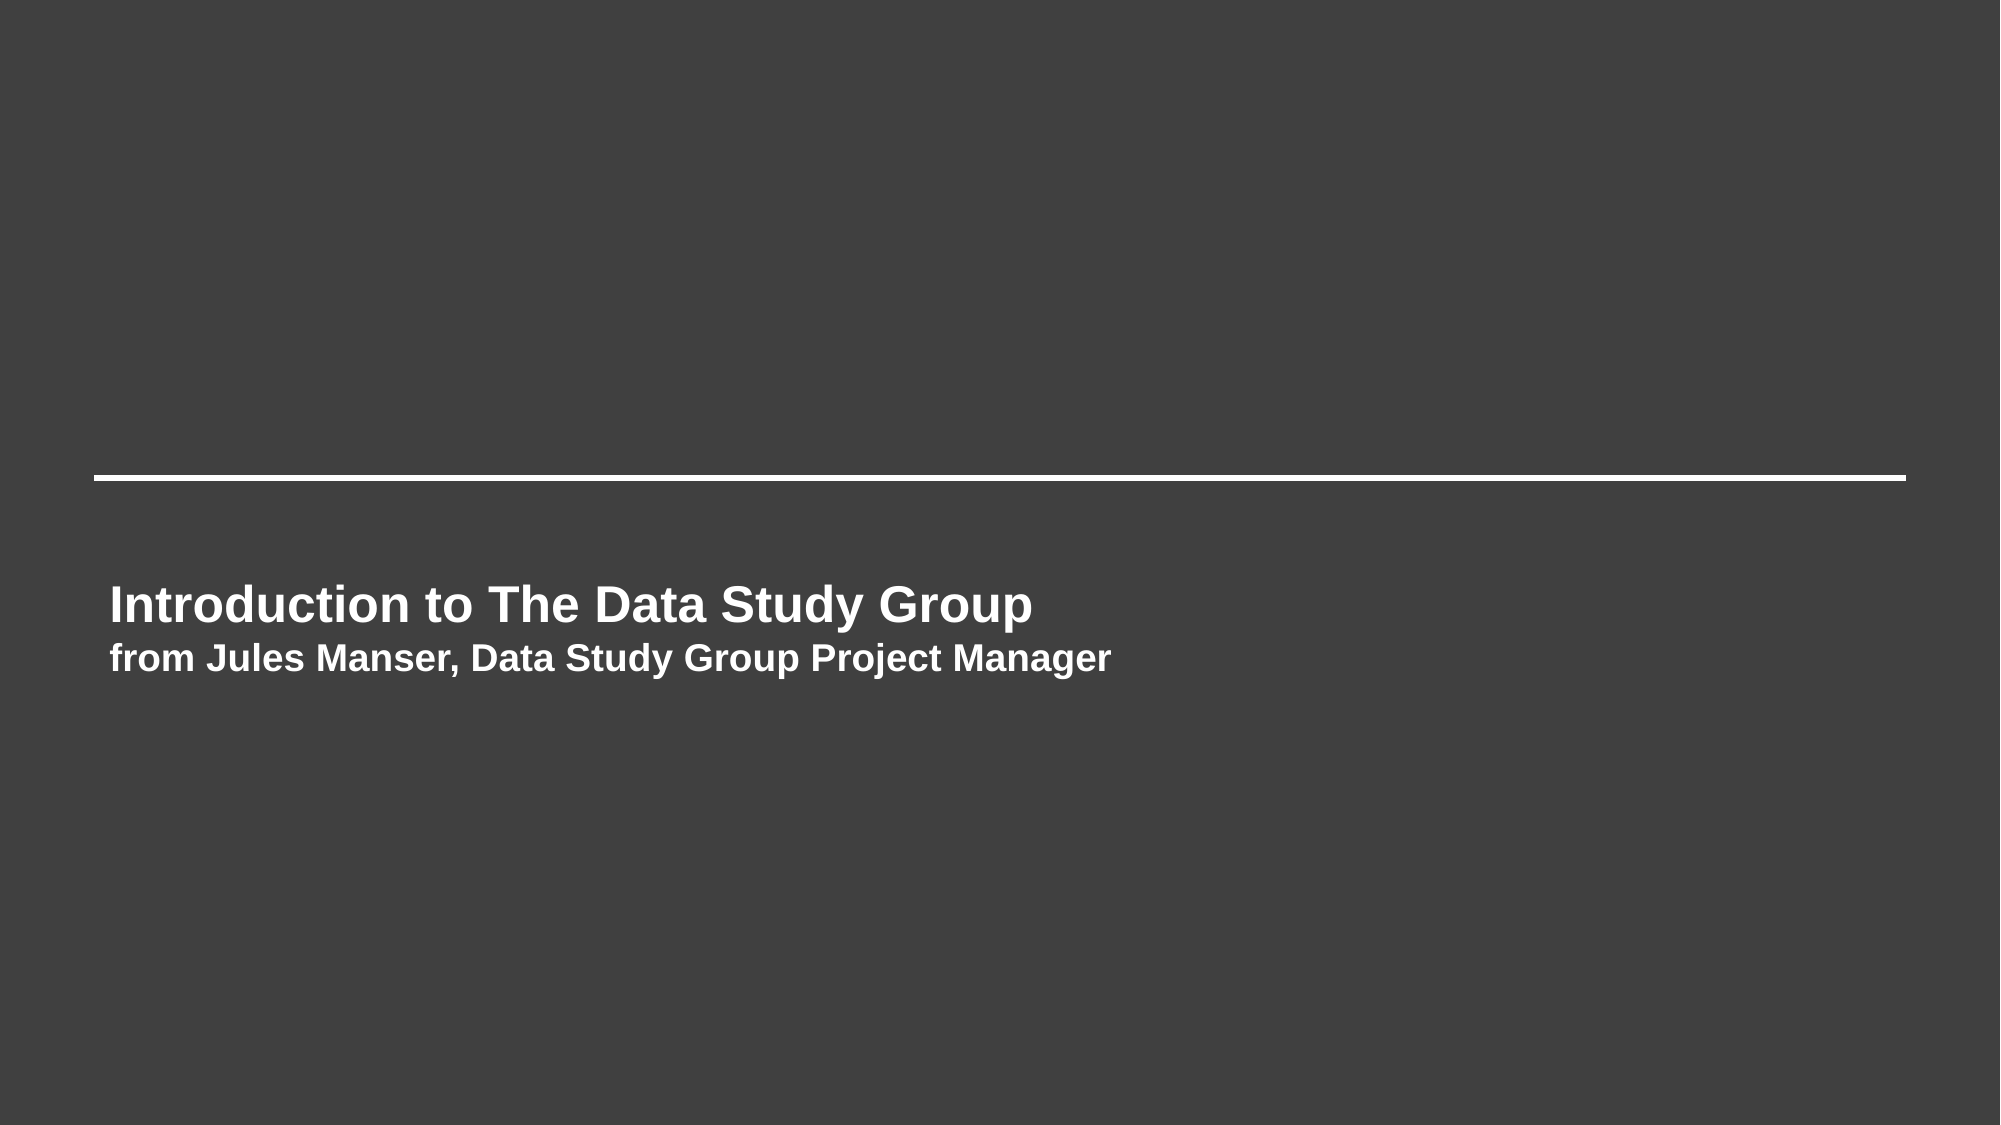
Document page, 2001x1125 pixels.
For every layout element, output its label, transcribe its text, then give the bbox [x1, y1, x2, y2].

title Introduction to The Data Study Group from Jules Manser, Data Study Group Project Manager [94, 562, 1906, 688]
